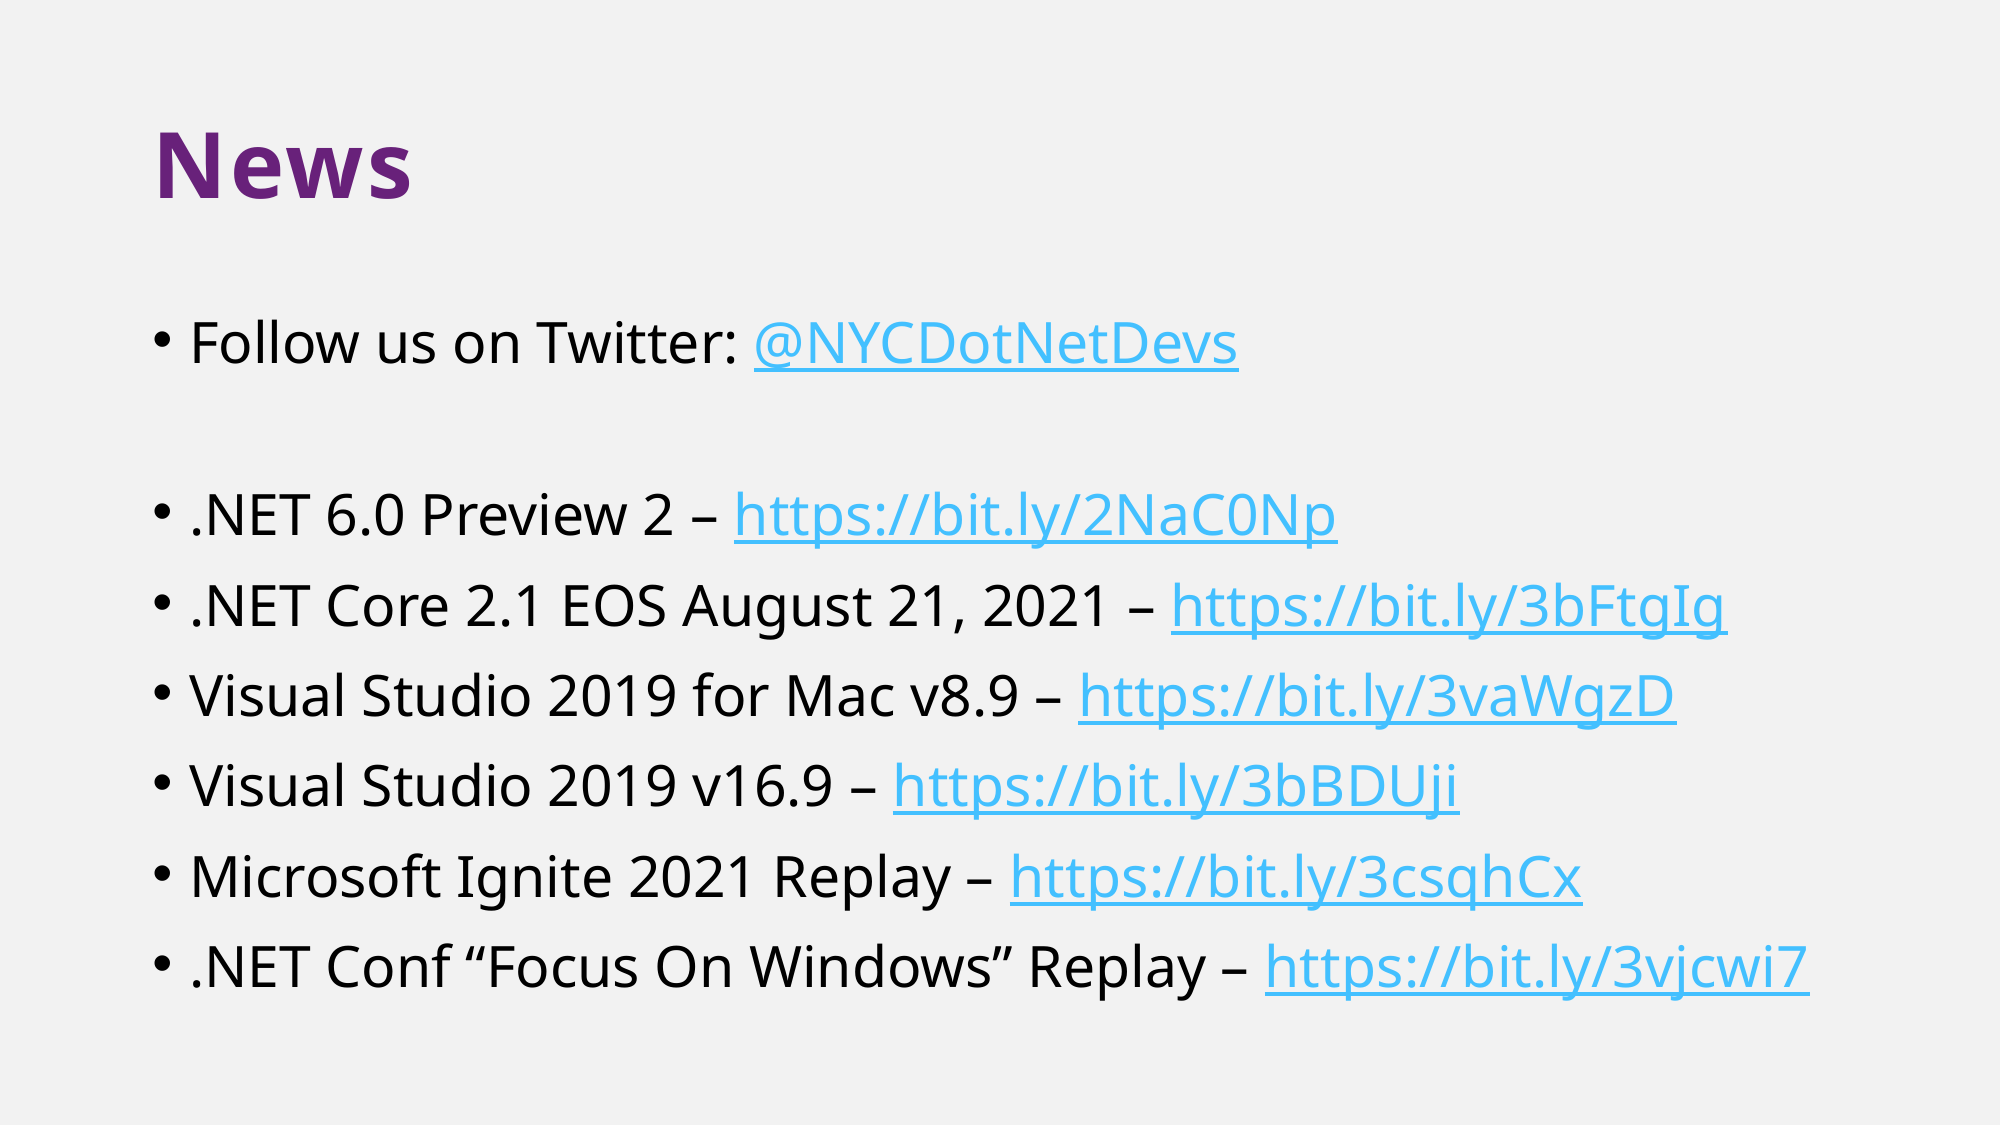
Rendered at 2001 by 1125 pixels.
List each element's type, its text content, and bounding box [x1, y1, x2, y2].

list Follow us on Twitter: @NYCDotNetDevs .NET 6.0 Preview 2 – https://bit.ly/2NaC0Np .NET Core 2.1 EOS August 21, 2021 – https://bit.ly/3bFtgIg Visual Studio 2019 for Mac v8.9 – https://bit.ly/3vaWgzD Visual Studio 2019 v16.9 – https://bit.ly/3bBDUji Microsoft Ignite 2021 Replay – https://bit.ly/3csqhCx .NET Conf “Focus On Windows” Replay – https://bit.ly/3vjcwi7 [137, 299, 1863, 1014]
title News [137, 59, 1863, 278]
